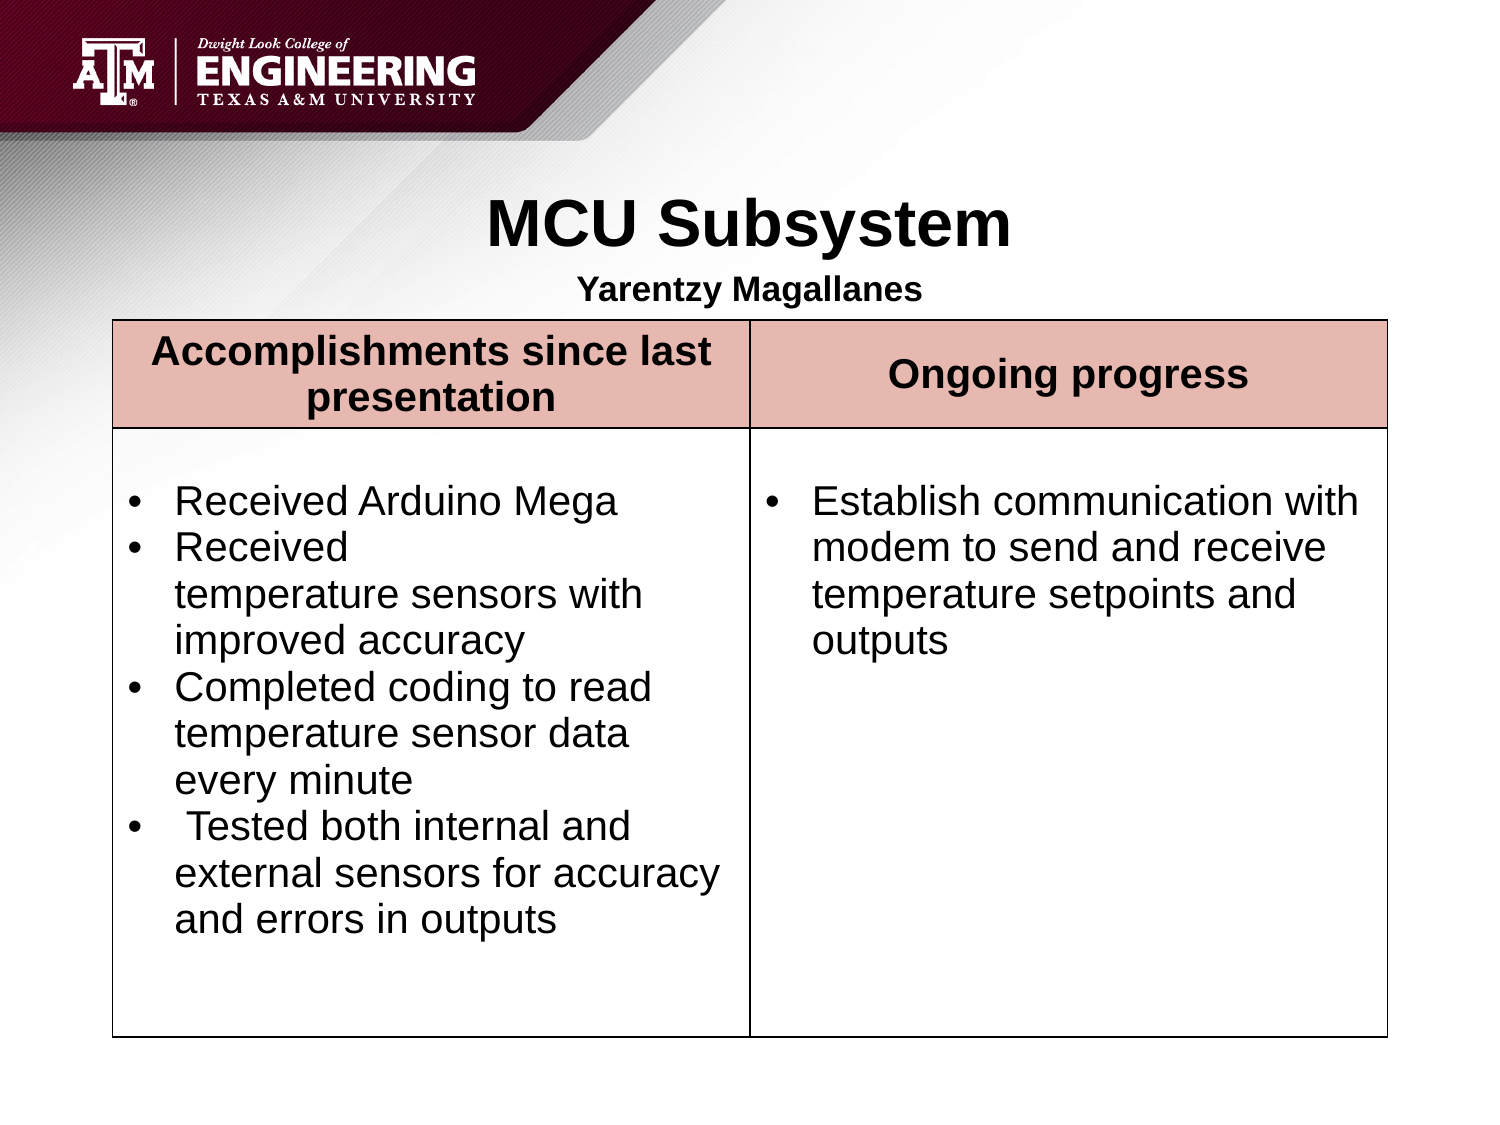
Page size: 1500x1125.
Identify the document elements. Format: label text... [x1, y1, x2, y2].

table_cell Received Arduino Mega Received temperature sensors with improved accuracy Completed coding to read temperature sensor data every minute Tested both internal and external sensors for accuracy and errors in outputs [113, 429, 749, 1036]
picture [0, 0, 1500, 1125]
table_header Accomplishments since last presentation [113, 321, 749, 427]
table_header Ongoing progress [751, 321, 1387, 427]
table_cell Establish communication with modem to send and receive temperature setpoints and outputs [751, 429, 1387, 1036]
title MCU Subsystem Yarentzy Magallanes [75, 172, 1425, 304]
